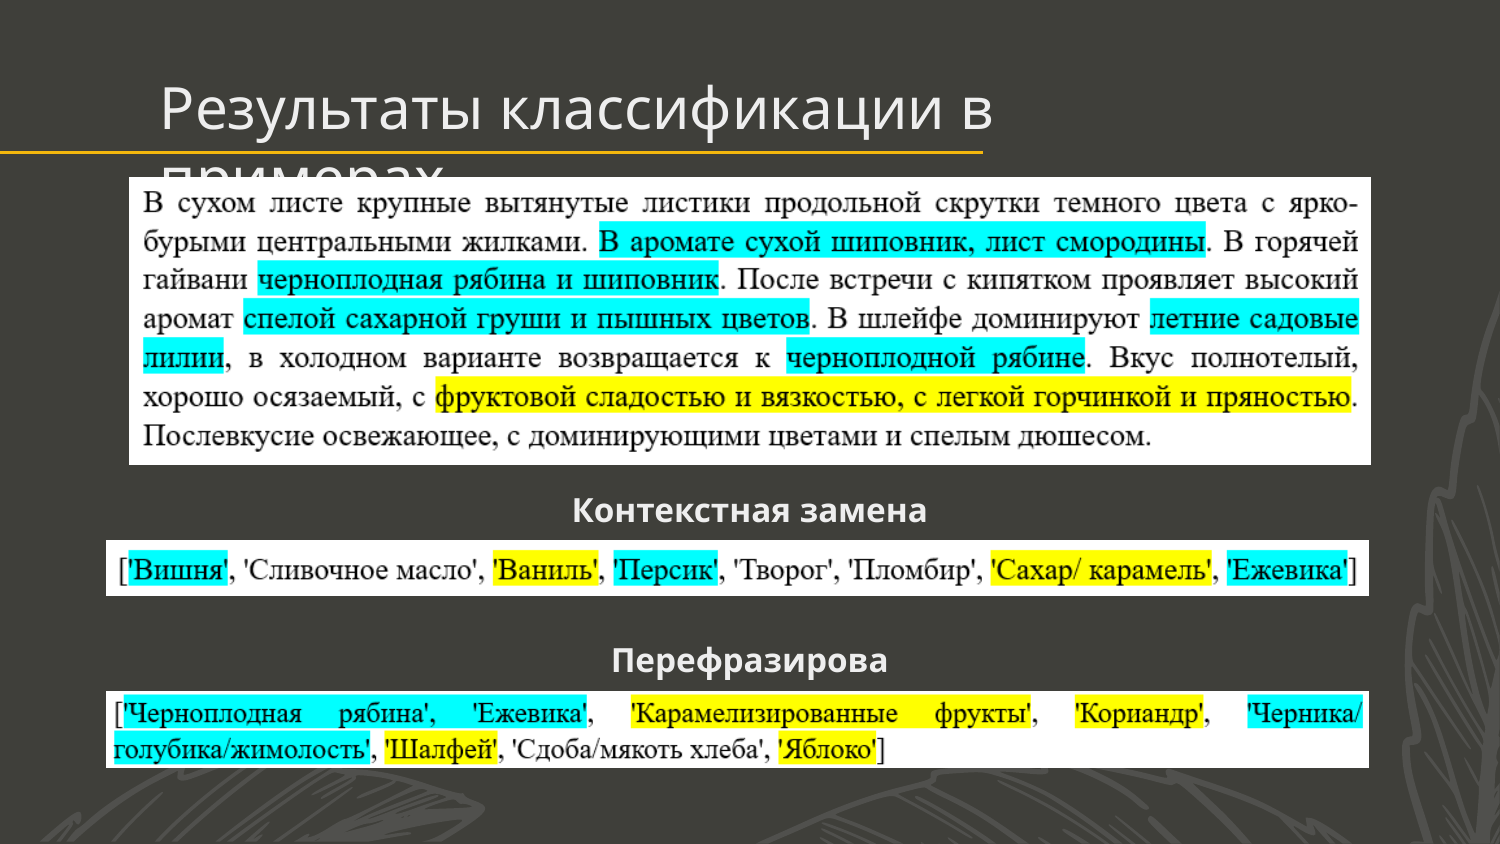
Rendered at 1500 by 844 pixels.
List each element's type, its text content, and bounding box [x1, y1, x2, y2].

text_box Перефразирование [585, 624, 915, 680]
text_box Контекстная замена [503, 474, 996, 538]
picture [105, 539, 1369, 596]
picture [128, 177, 1371, 465]
text_box Результаты классификации в примерах [145, 55, 1254, 153]
picture [105, 691, 1369, 769]
